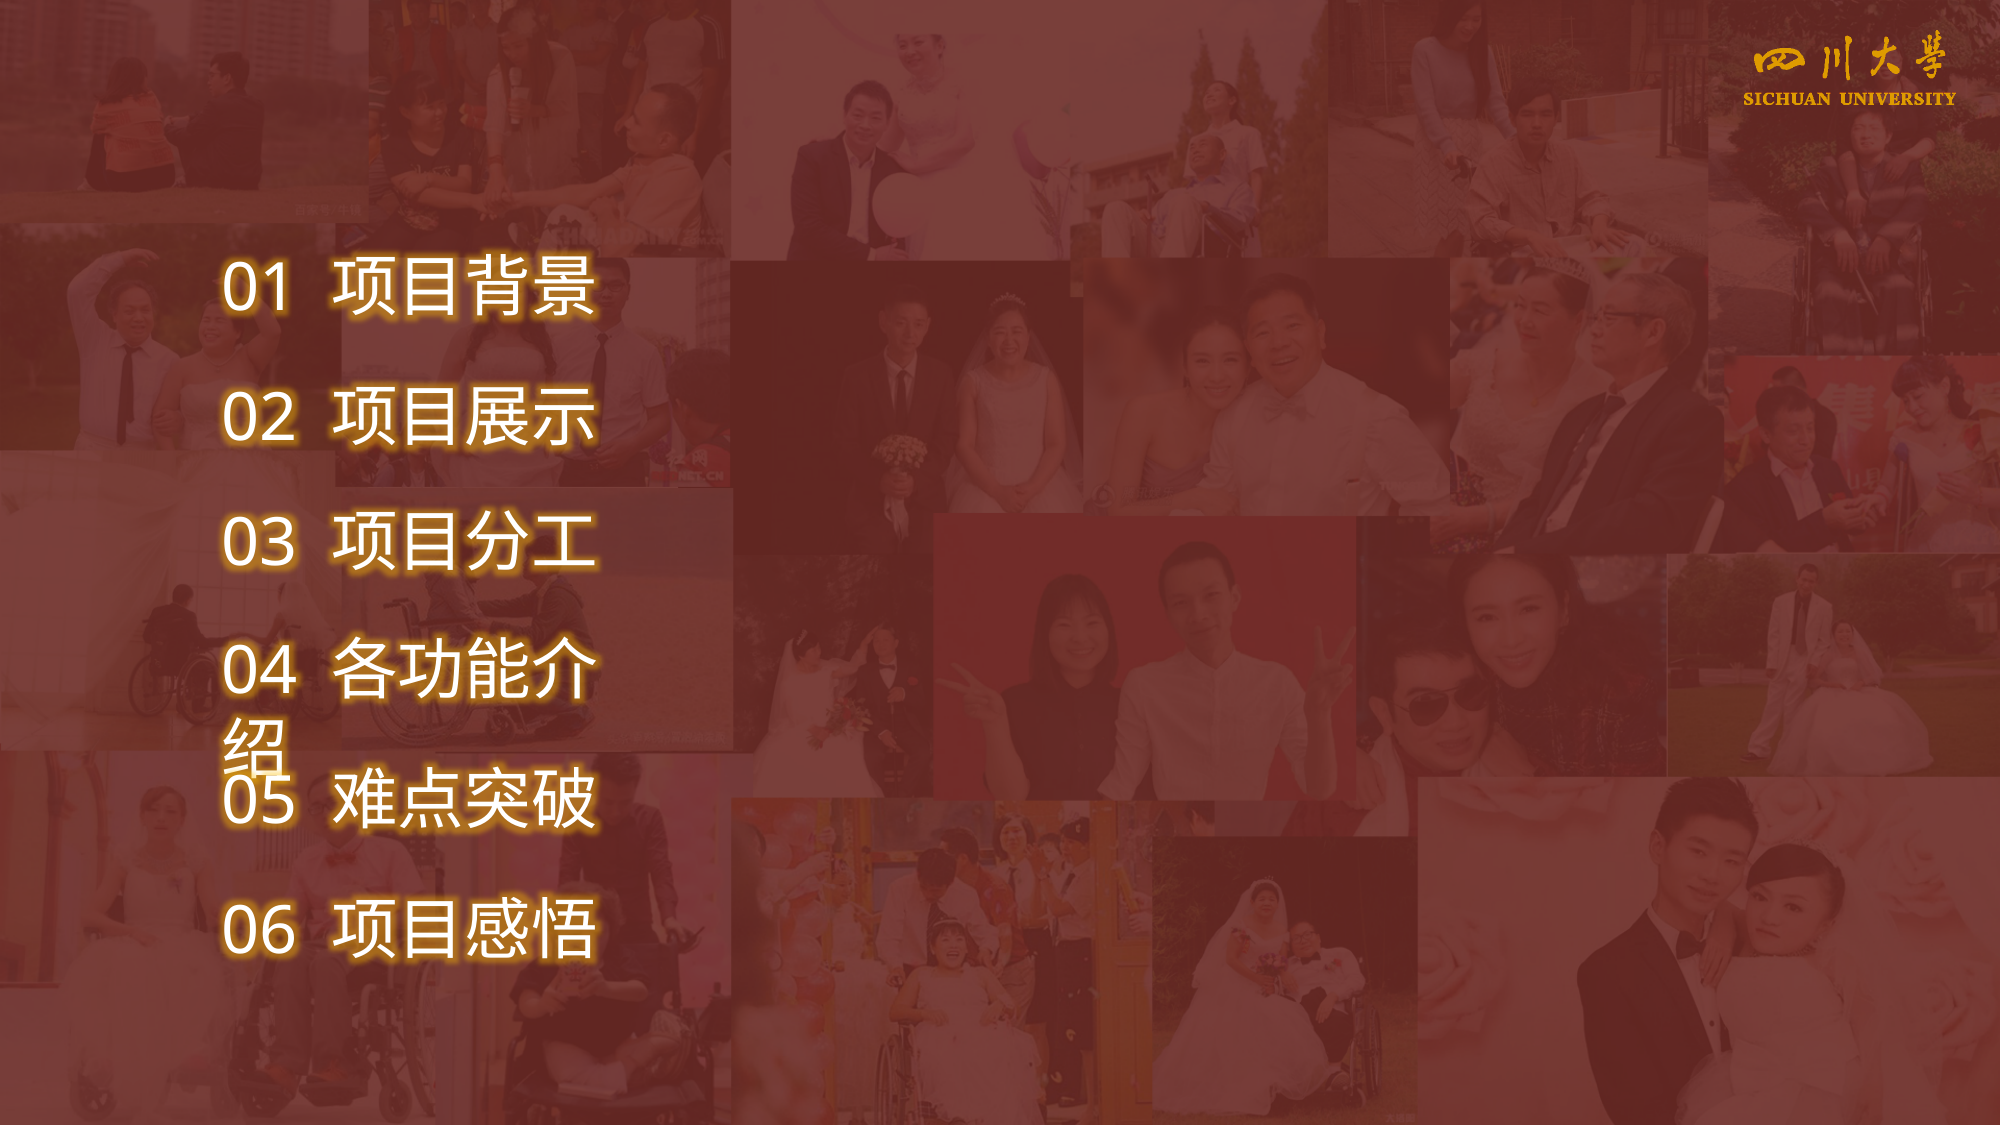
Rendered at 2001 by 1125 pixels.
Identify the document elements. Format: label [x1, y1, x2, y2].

list [0, 0, 2000, 1125]
picture [1744, 30, 1956, 105]
